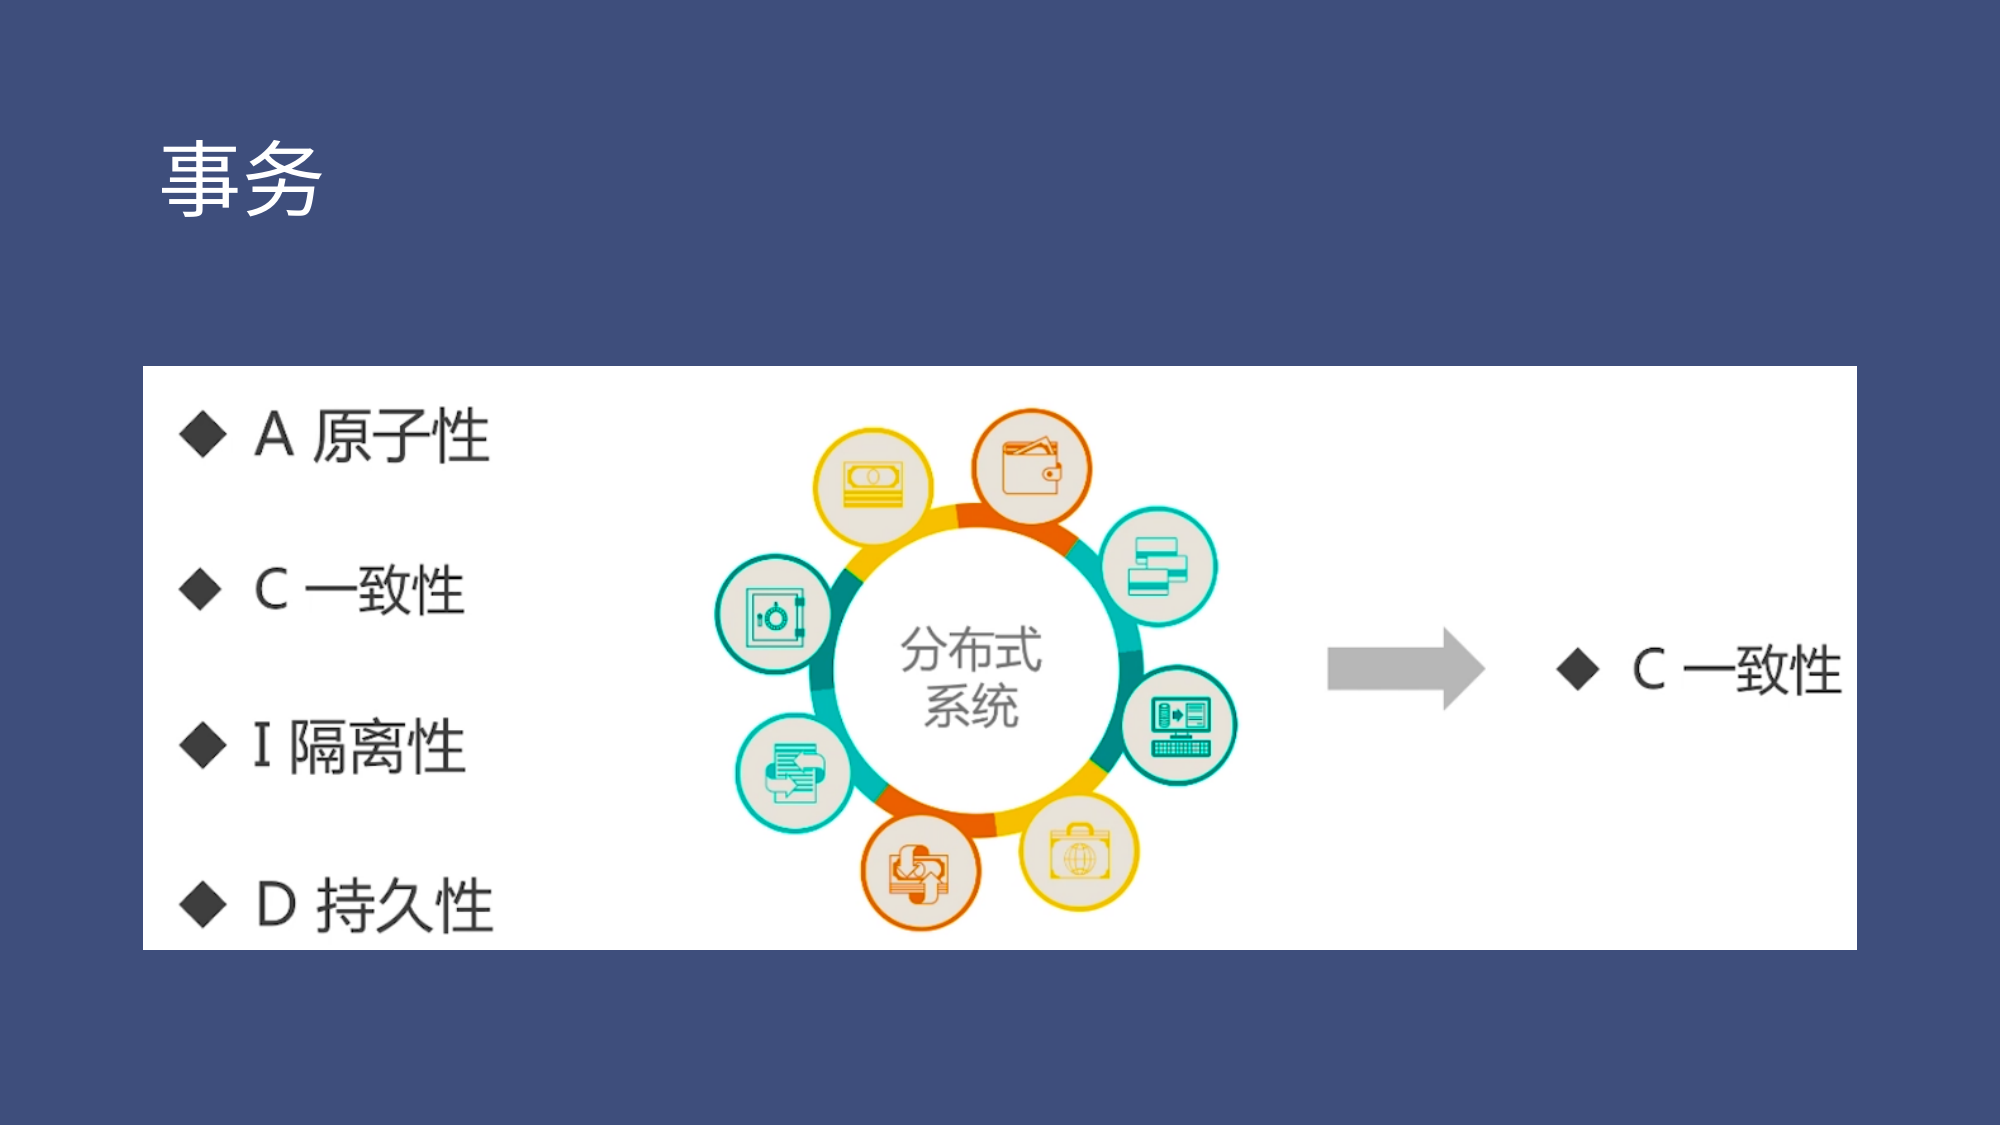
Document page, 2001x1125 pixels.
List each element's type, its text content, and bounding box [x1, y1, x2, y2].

title 事务 [143, 54, 1857, 280]
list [143, 366, 1857, 950]
